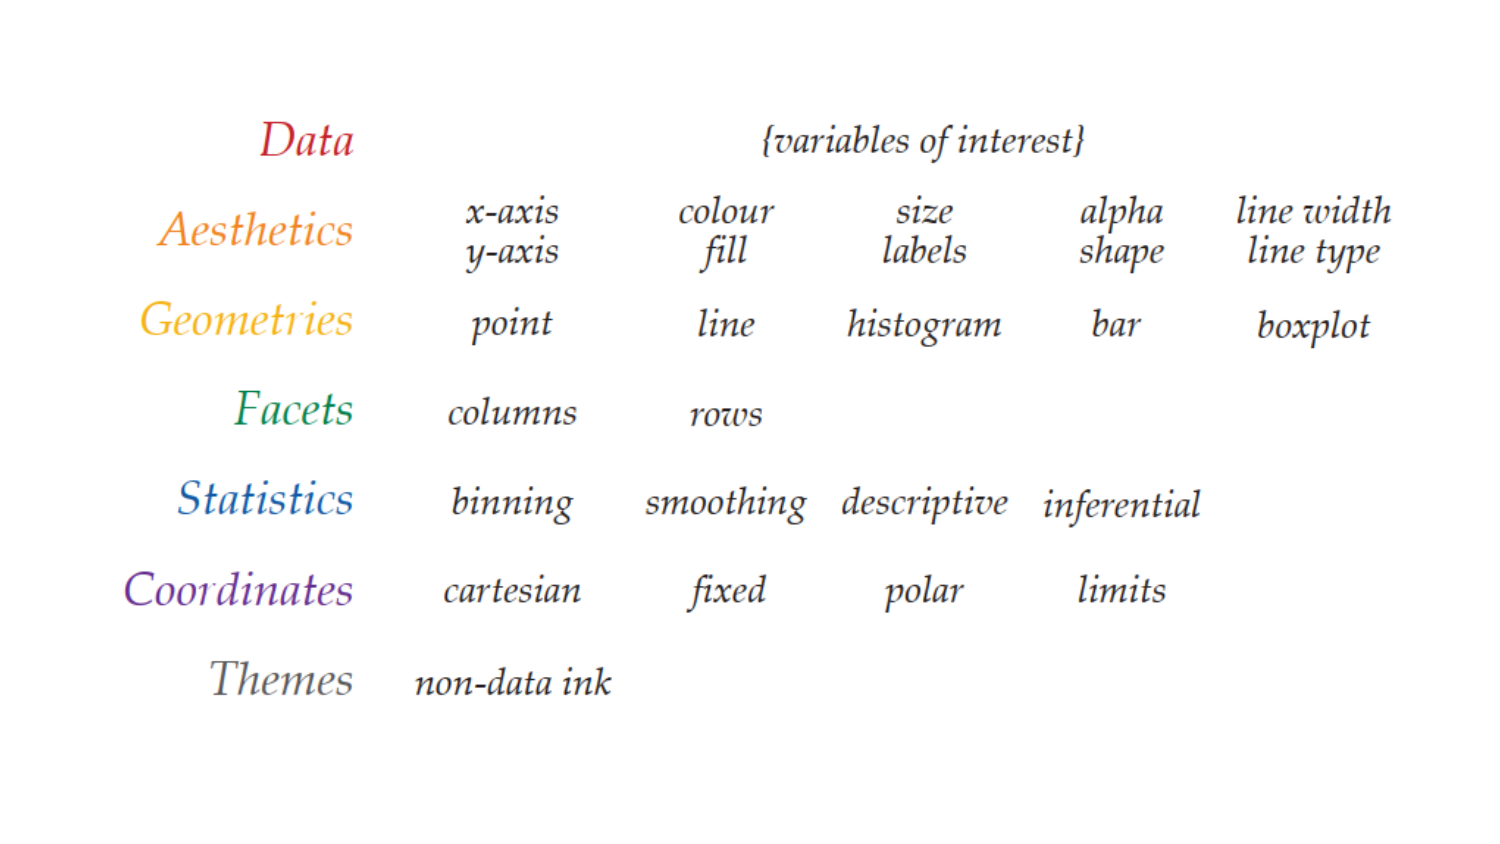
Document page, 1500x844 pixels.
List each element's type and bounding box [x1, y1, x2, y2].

picture [22, 61, 1470, 761]
